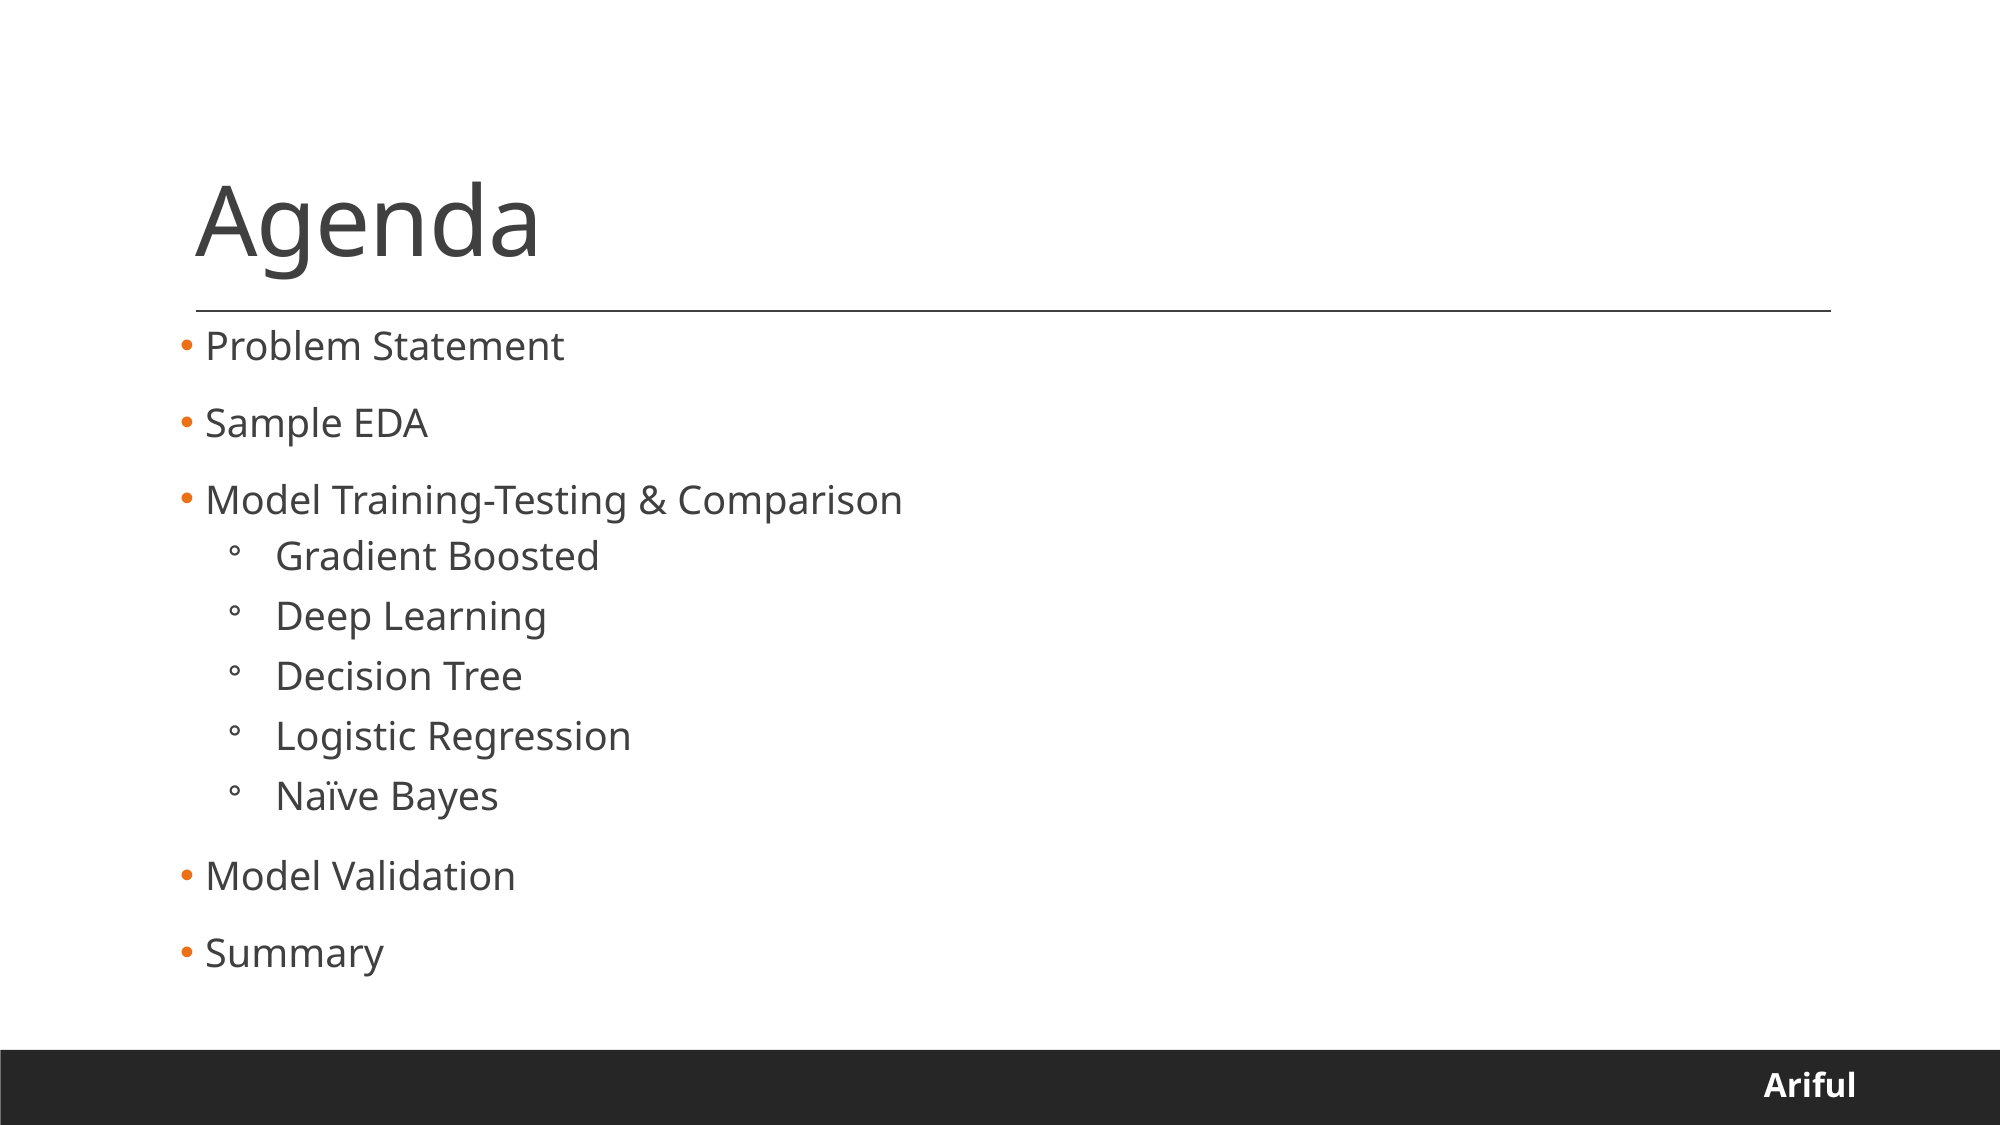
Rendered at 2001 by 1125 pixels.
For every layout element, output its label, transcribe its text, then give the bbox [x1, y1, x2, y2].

list Problem Statement Sample EDA Model Training-Testing & Comparison Gradient Boosted Deep Learning Decision Tree Logistic Regression Naïve Bayes Model Validation Summary [180, 313, 1830, 1046]
footer Ariful [1748, 1050, 1912, 1118]
title Agenda [180, 47, 1830, 285]
